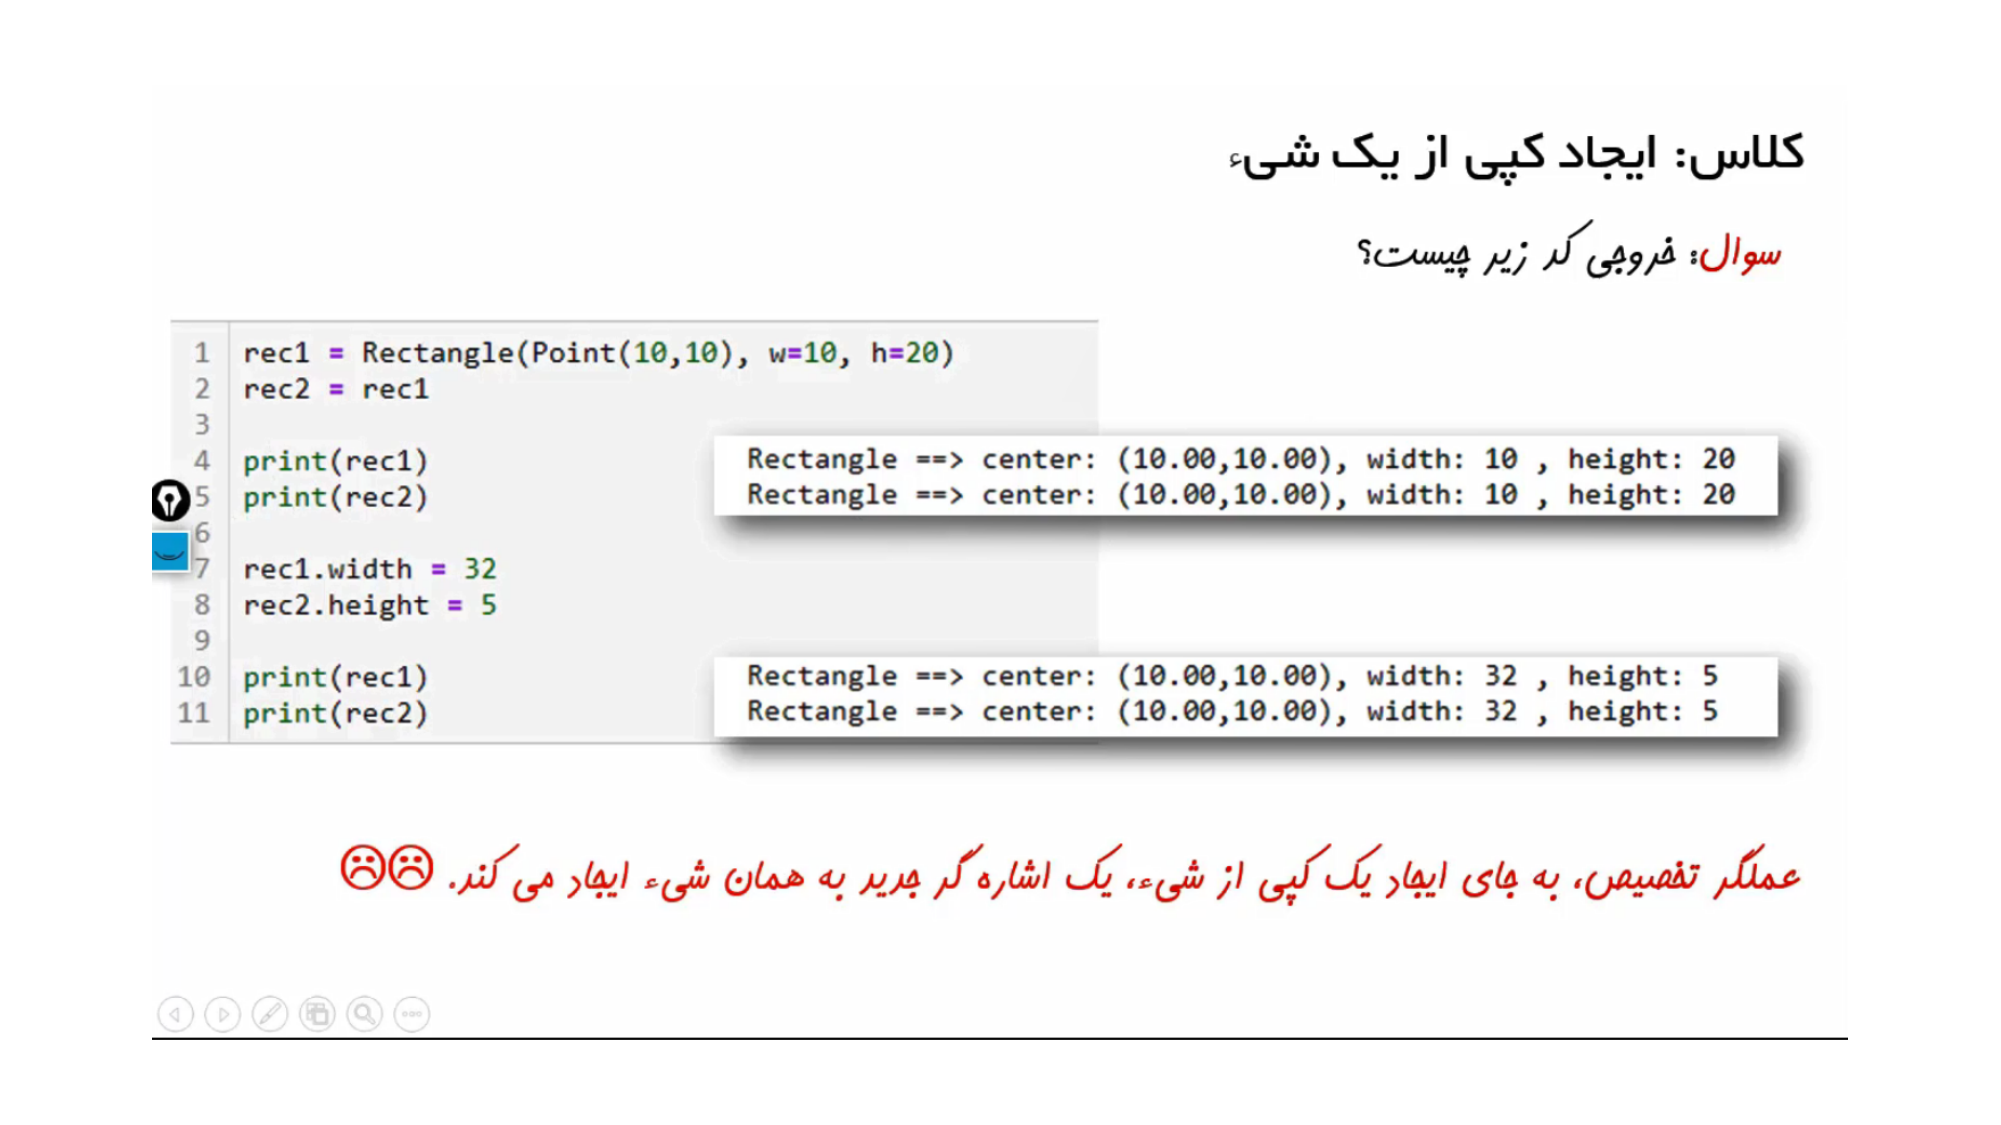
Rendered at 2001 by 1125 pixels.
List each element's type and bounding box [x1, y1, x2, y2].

picture [152, 85, 1848, 1040]
